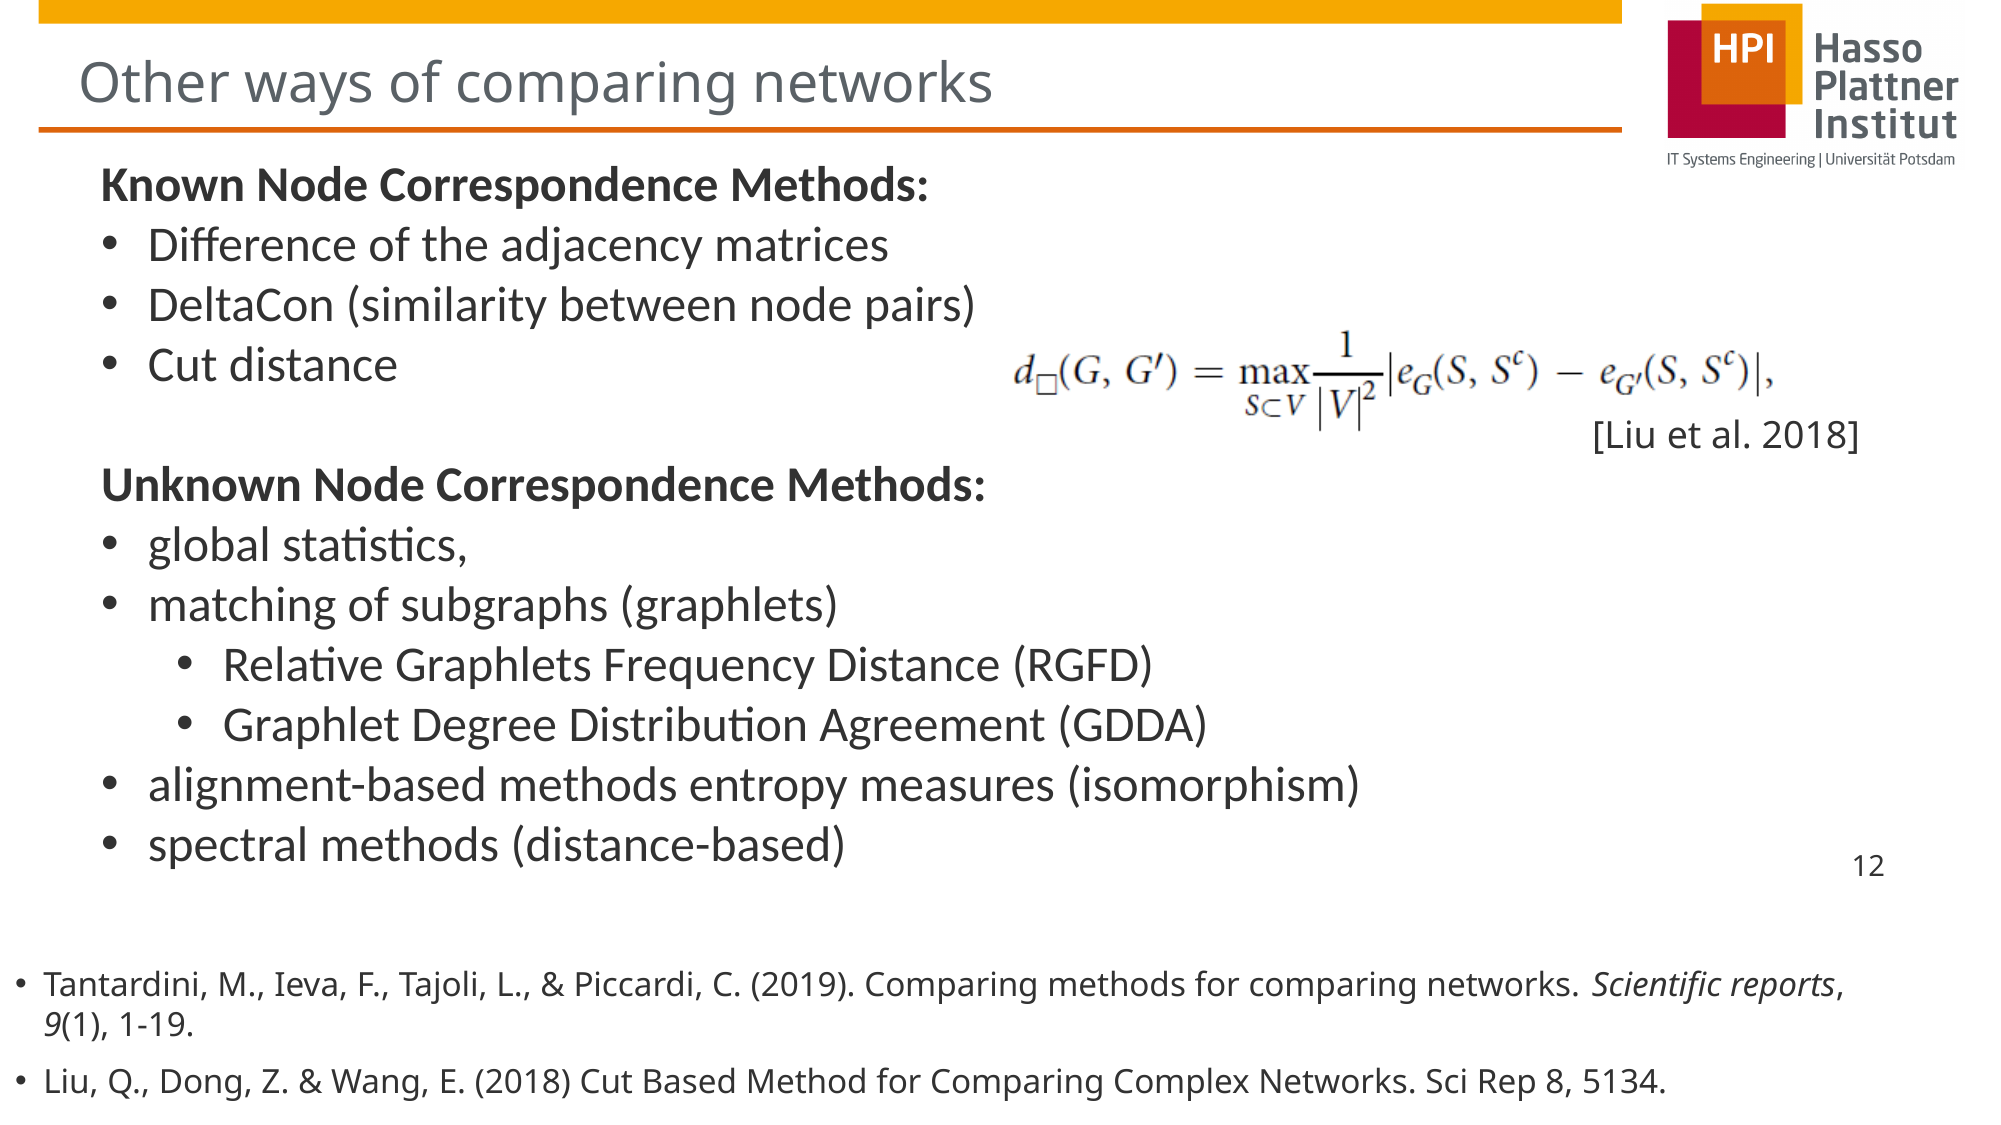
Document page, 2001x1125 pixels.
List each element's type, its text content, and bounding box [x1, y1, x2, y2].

list Tantardini, M., Ieva, F., Tajoli, L., & Piccardi, C. (2019). Comparing methods for comparing networks. Scientific reports, 9(1), 1-19. Liu, Q., Dong, Z. & Wang, E. (2018) Cut Based Method for Comparing Complex Networks. Sci Rep 8, 5134. [15, 963, 1898, 1102]
text_box [Liu et al. 2018] [1577, 403, 1961, 464]
picture [1664, 0, 1965, 170]
picture [985, 321, 1788, 447]
title Other ways of comparing networks [78, 23, 1583, 115]
text_box Known Node Correspondence Methods: Difference of the adjacency matrices DeltaCon (similarity between node pairs) Cut distance Unknown Node Correspondence Methods: global statistics, matching of subgraphs (graphlets) Relative Graphlets Frequency Distance (RGFD) Graphlet Degree Distribution Agreement (GDDA) alignment-based methods entropy measures (isomorphism) spectral methods (distance-based) [86, 144, 1834, 880]
slide_number 12 [1834, 844, 1961, 888]
